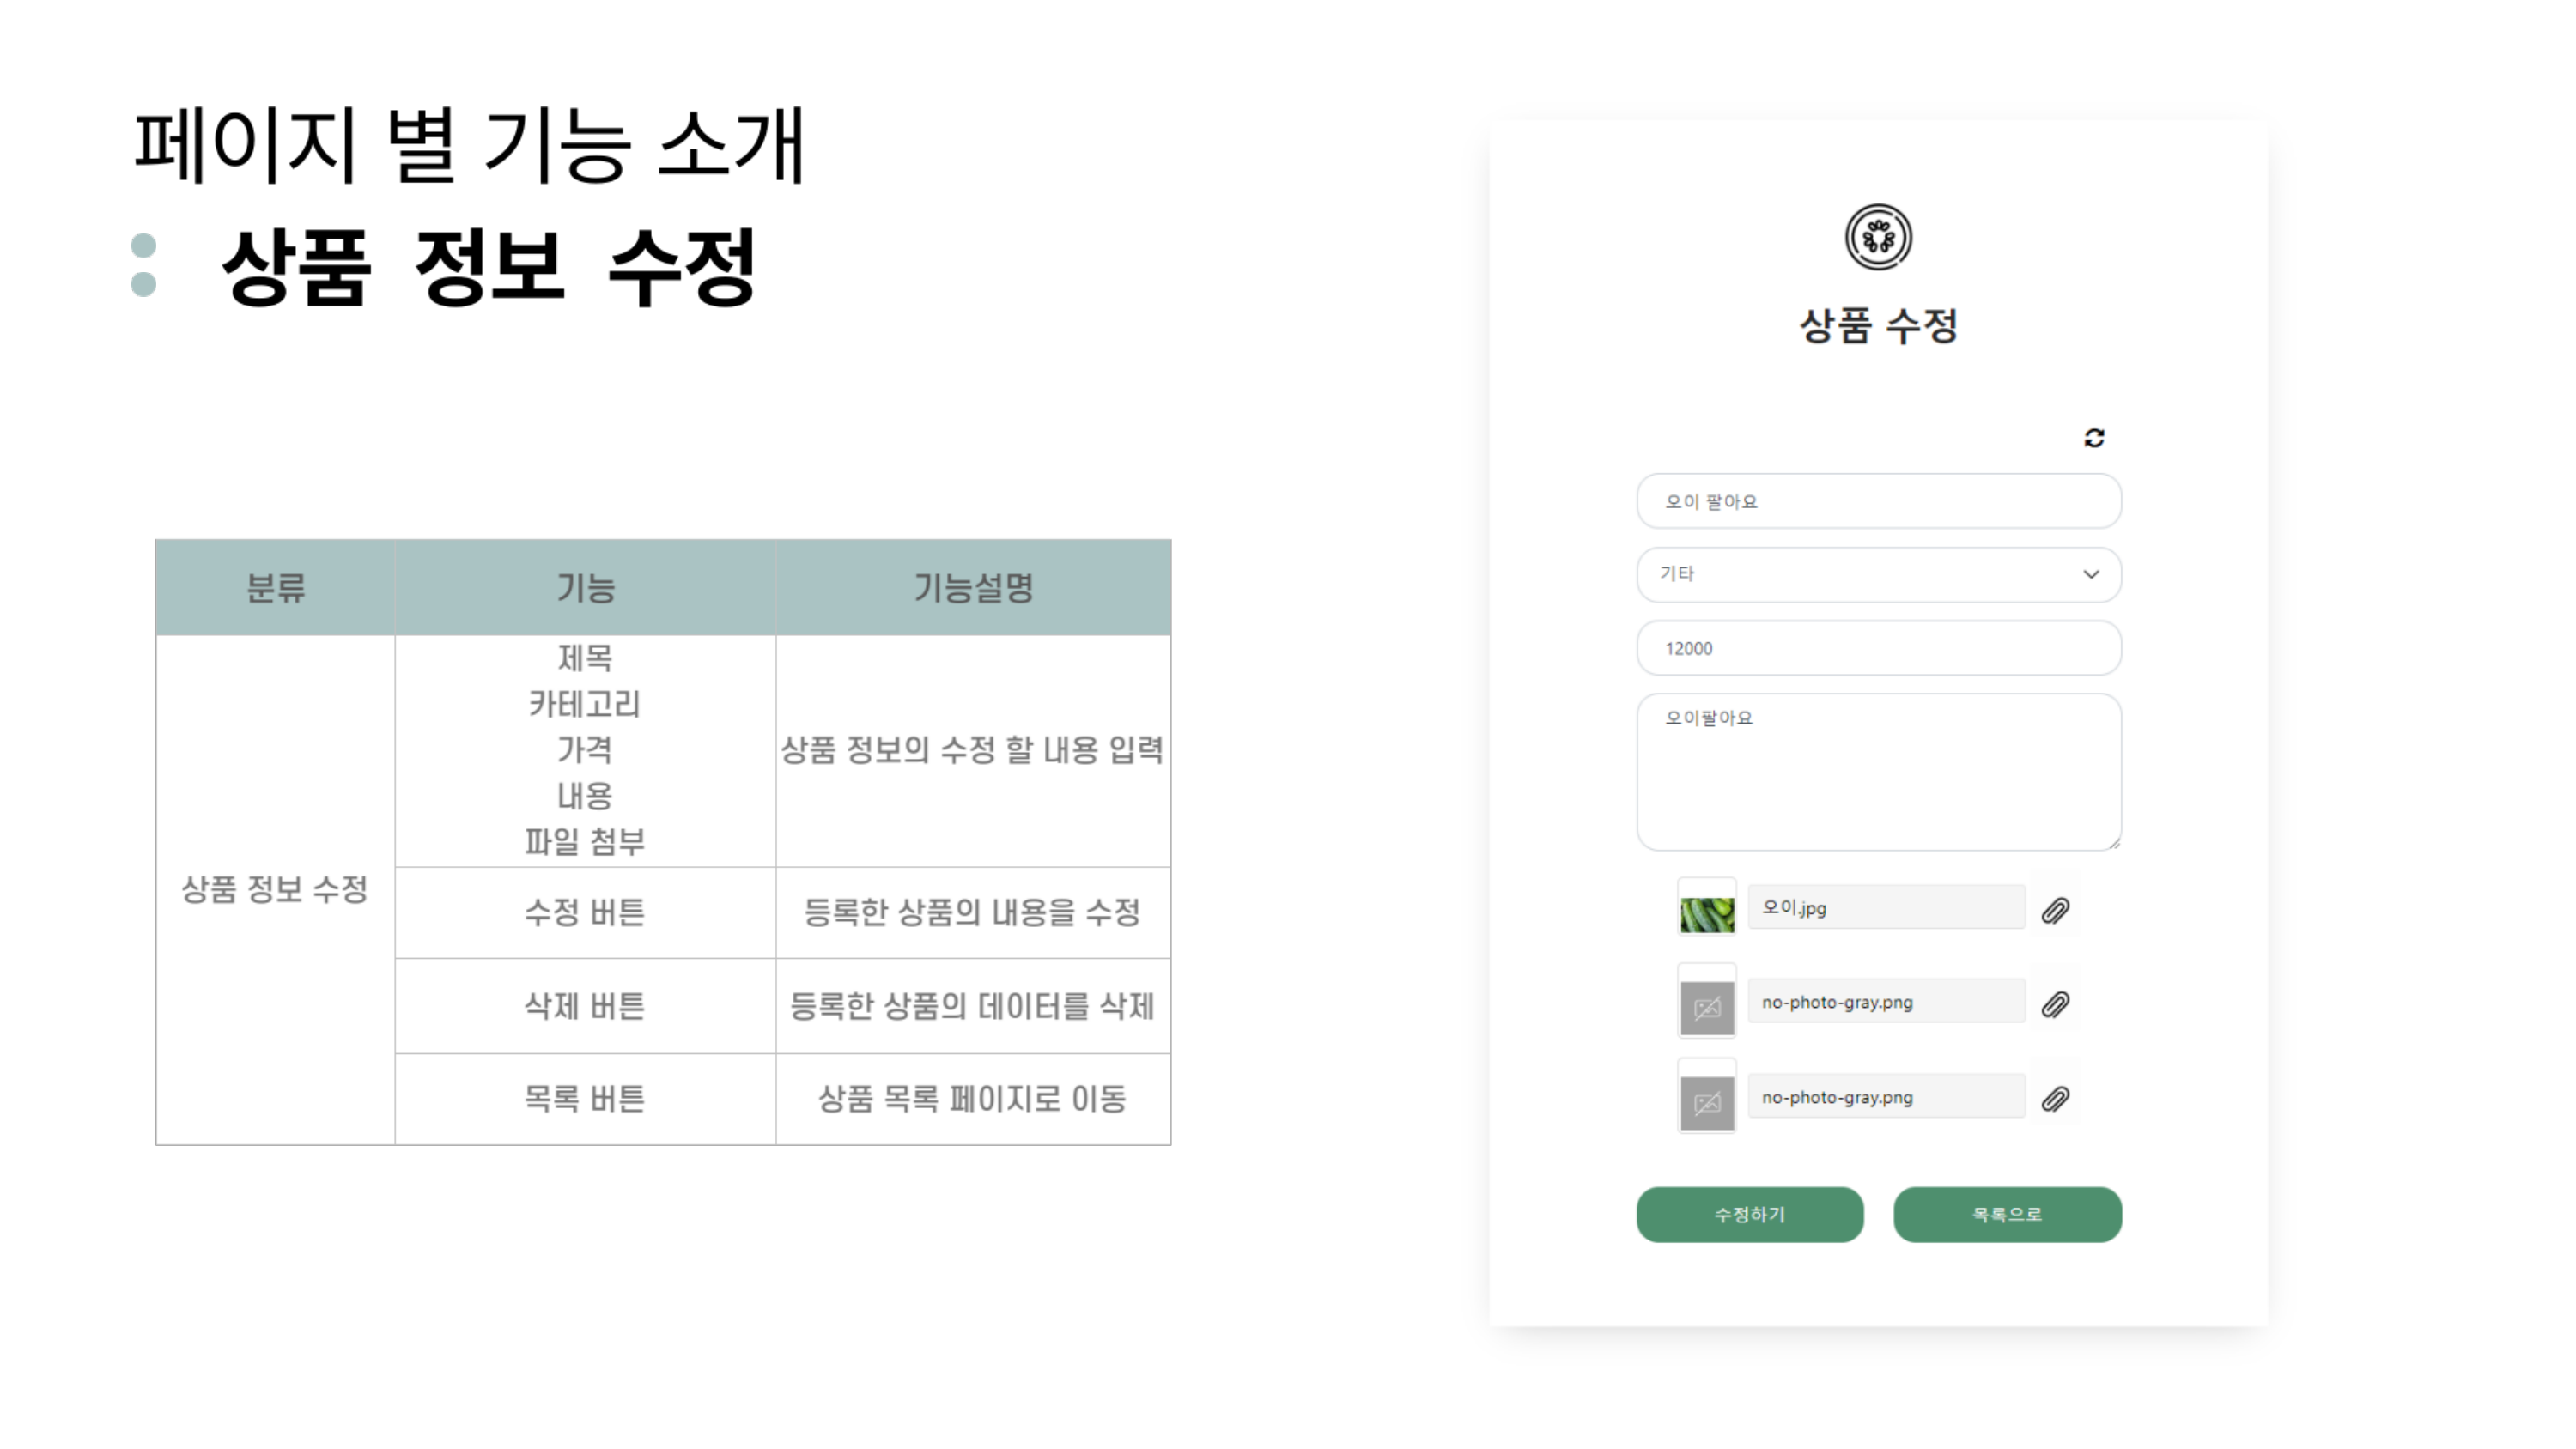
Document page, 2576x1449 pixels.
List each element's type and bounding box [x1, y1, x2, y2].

text_box [131, 233, 157, 297]
picture [0, 73, 1679, 1449]
text_box [1287, 67, 2472, 1382]
